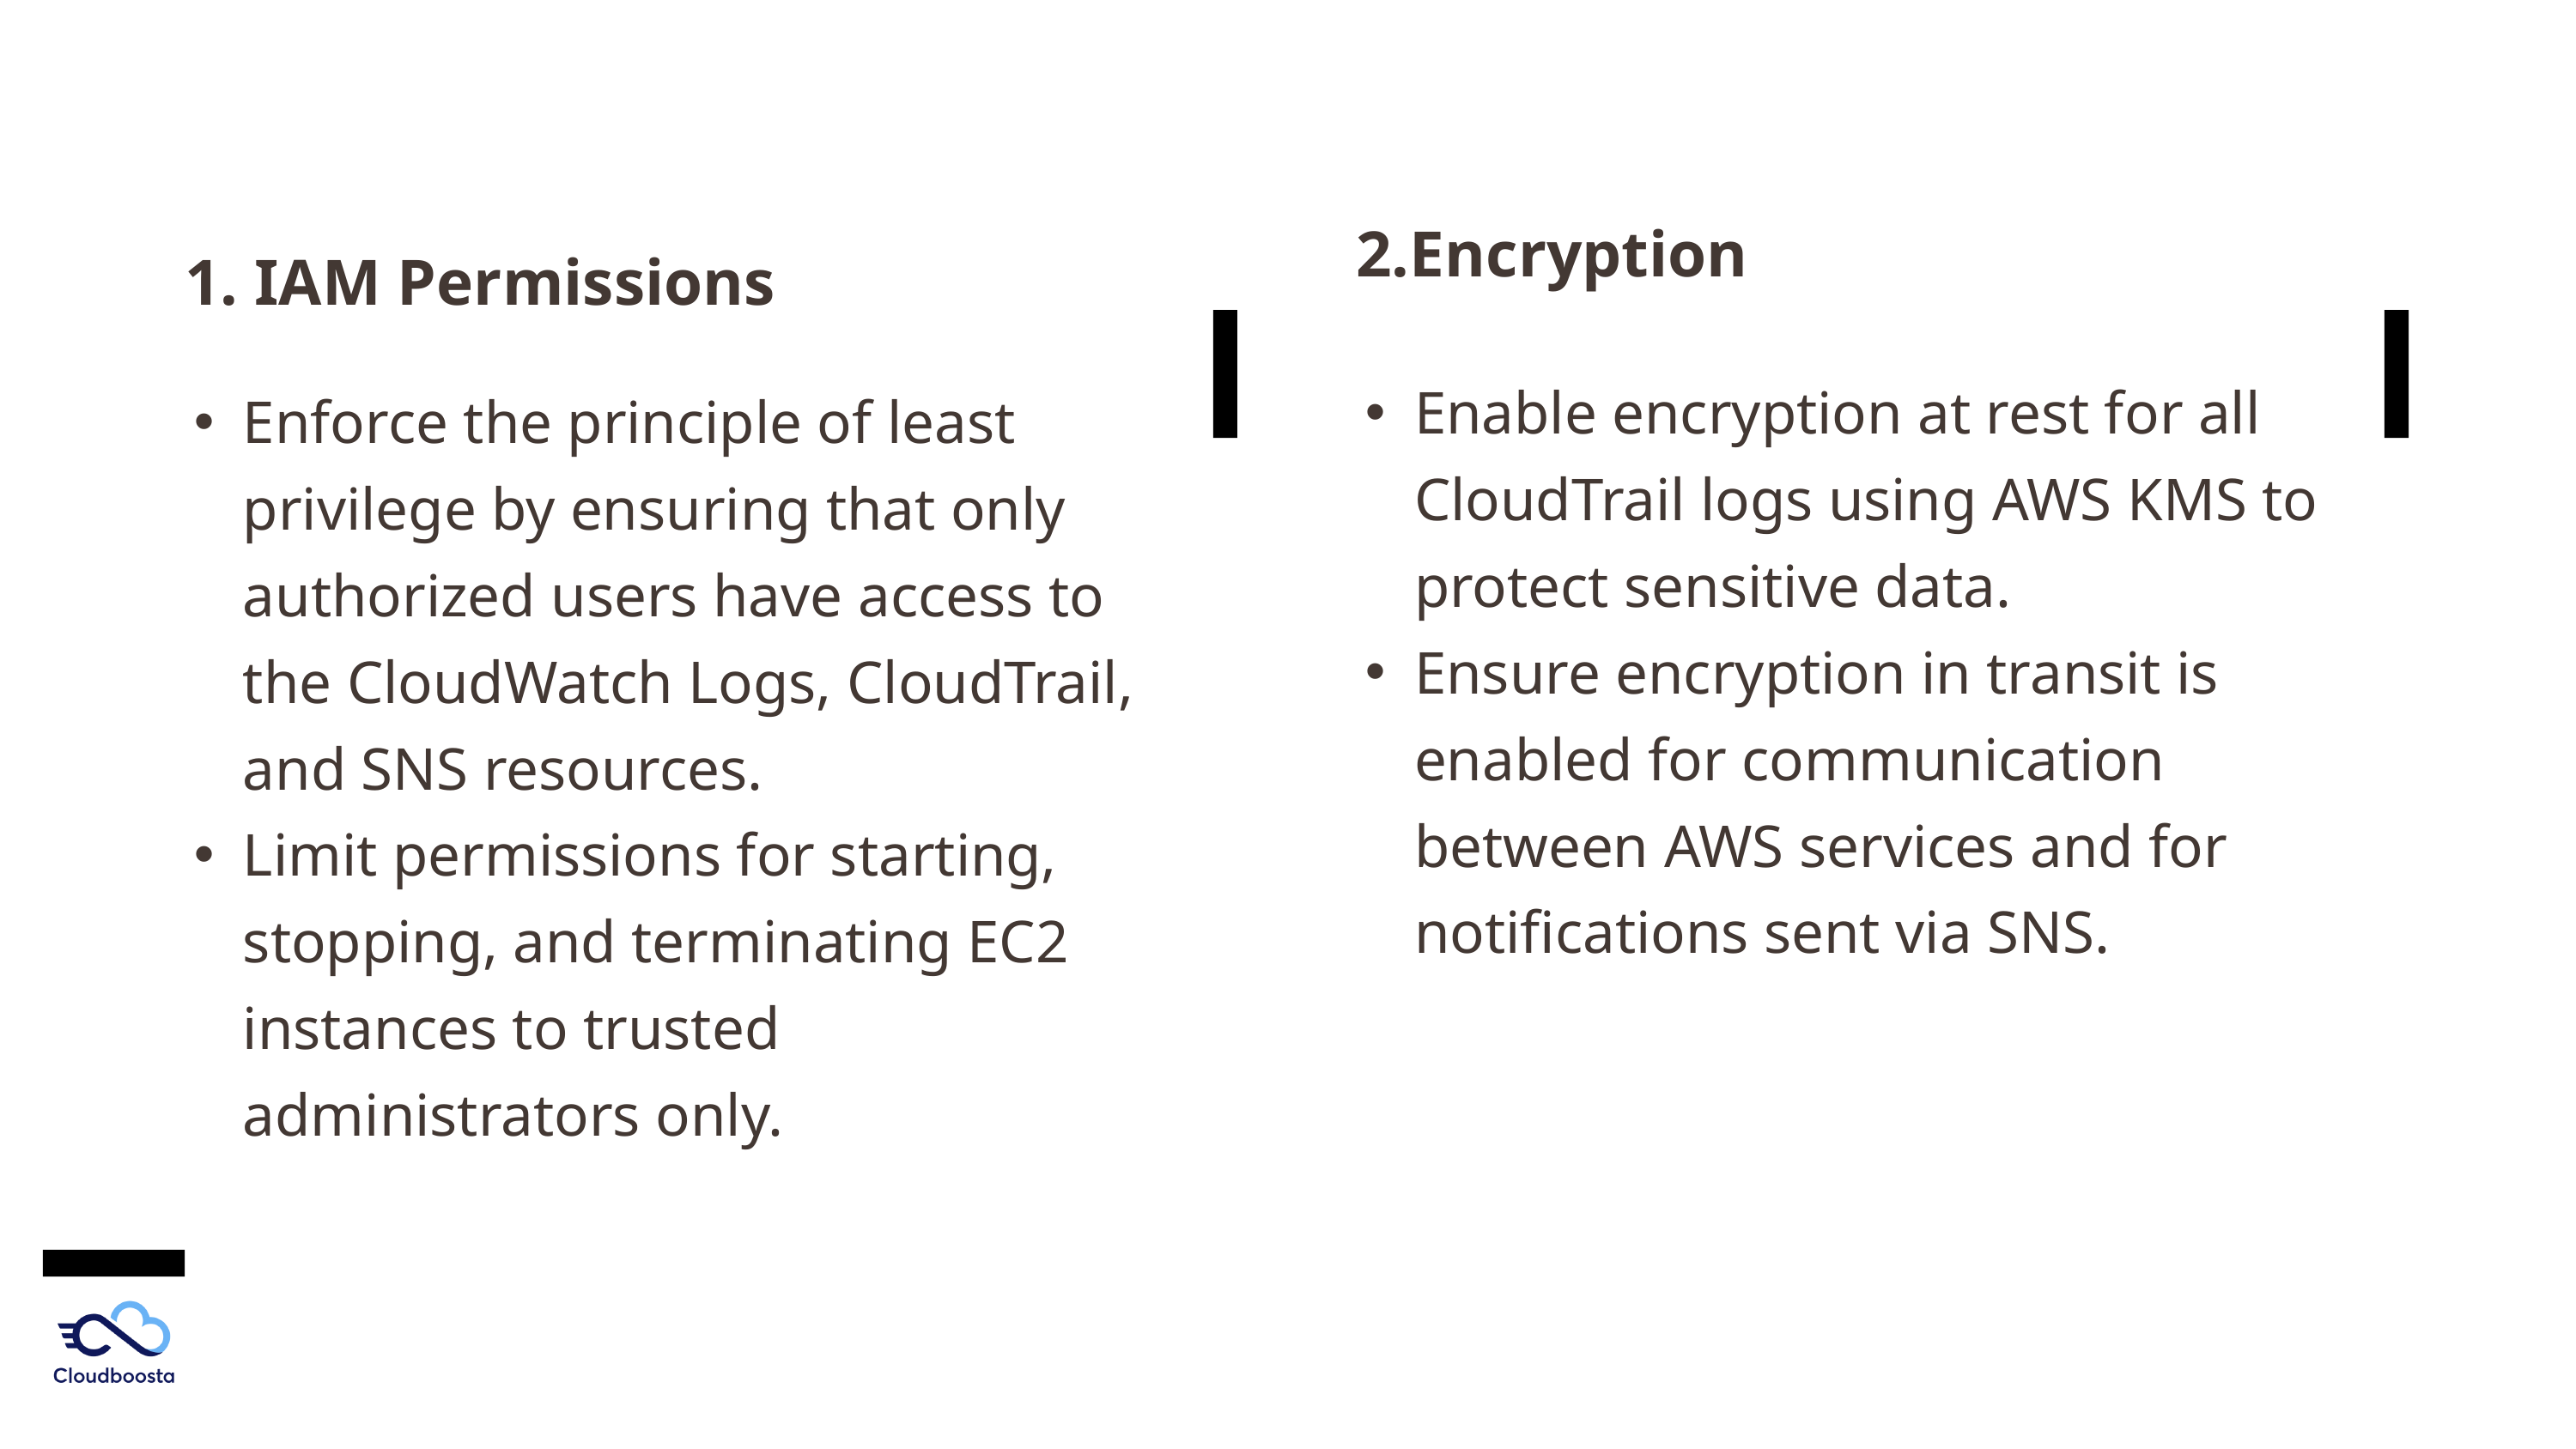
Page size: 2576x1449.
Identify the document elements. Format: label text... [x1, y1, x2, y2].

text_box [34, 1263, 193, 1421]
text_box Enforce the principle of least privilege by ensuring that only authorized users have access to the CloudWatch Logs, CloudTrail, and SNS resources. Limit permissions for starting, stopping, and terminating EC2 instances to trusted administrators only. [144, 368, 1183, 1148]
text_box Enable encryption at rest for all CloudTrail logs using AWS KMS to protect sensitive data. Ensure encryption in transit is enabled for communication between AWS services and for notifications sent via SNS. [1315, 359, 2333, 1052]
text_box 2.Encryption [1356, 222, 2198, 290]
text_box 1. IAM Permissions [185, 251, 1027, 318]
